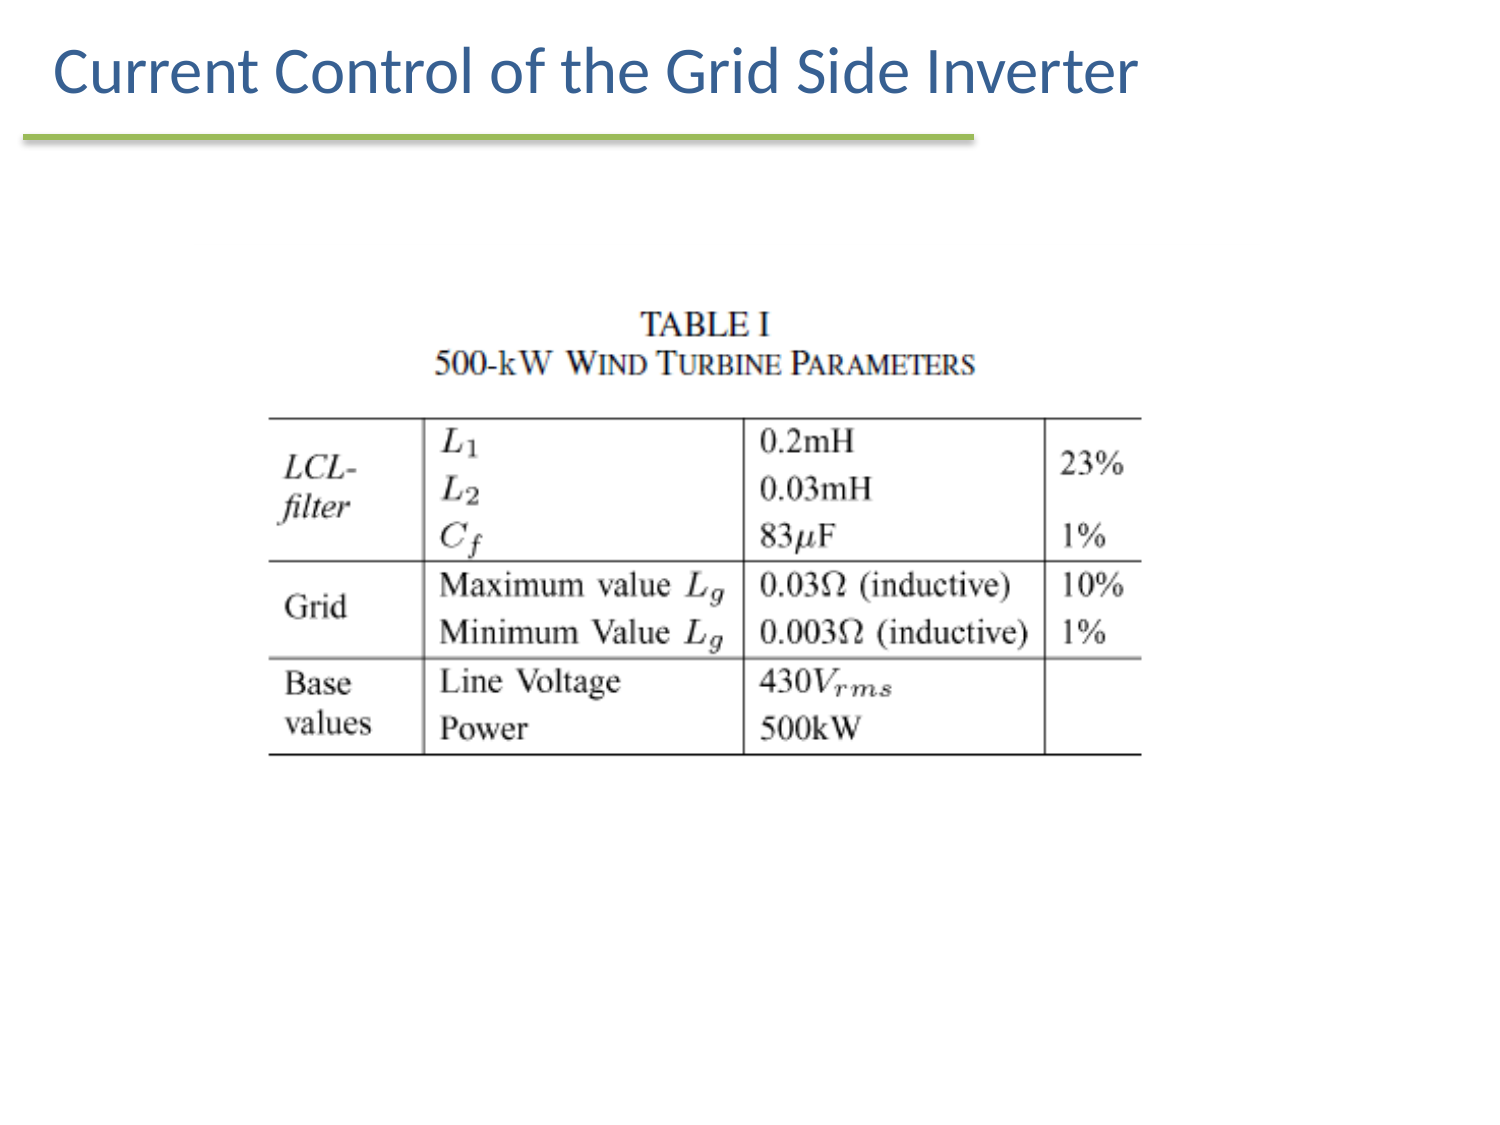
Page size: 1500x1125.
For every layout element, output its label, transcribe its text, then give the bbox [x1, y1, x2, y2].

text_box Current Control of the Grid Side Inverter [0, 19, 1329, 207]
picture [194, 243, 1260, 801]
